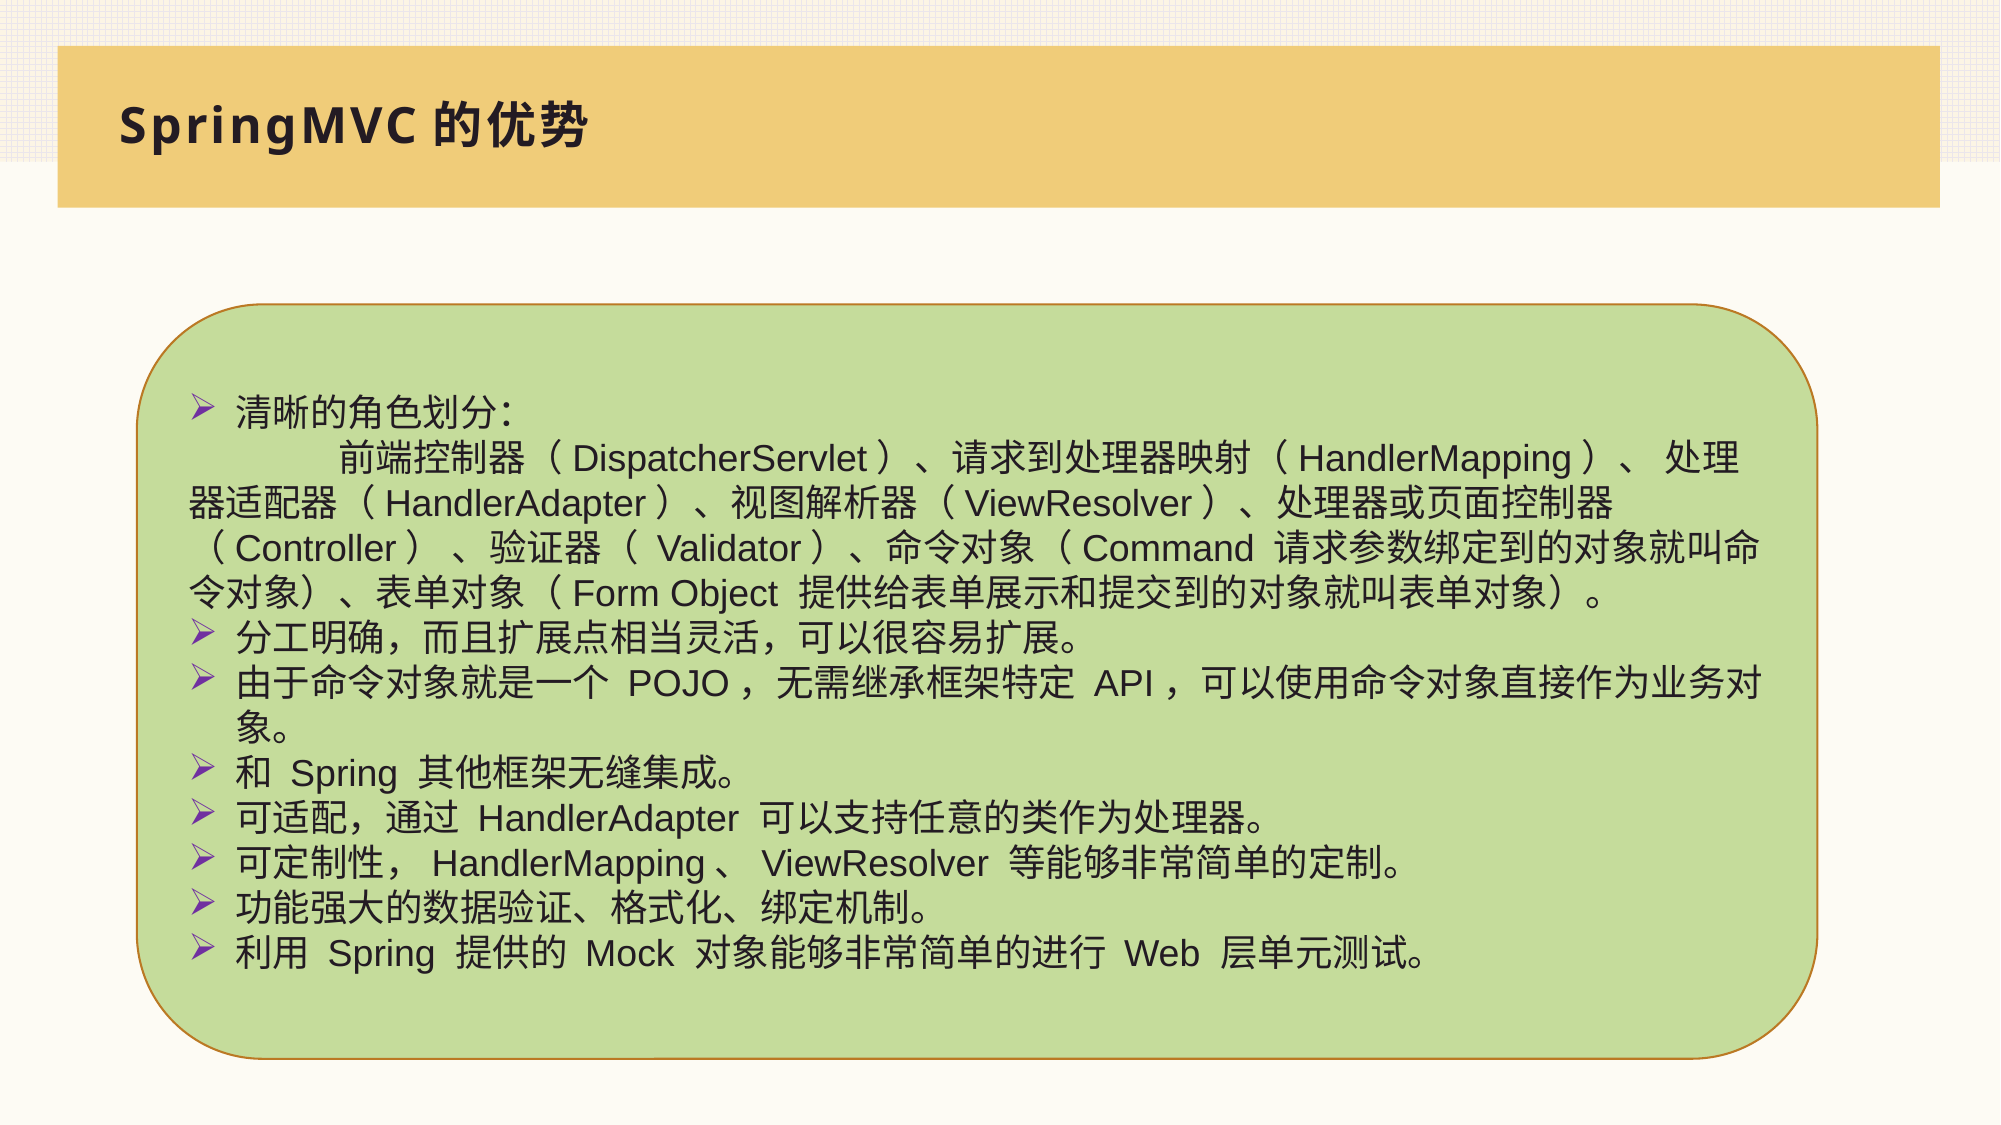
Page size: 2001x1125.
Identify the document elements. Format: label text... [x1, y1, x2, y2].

text_box 清晰的角色划分： 前端控制器（DispatcherServlet）、请求到处理器映射（HandlerMapping）、 处理器适配器（HandlerAdapter）、视图解析器（ViewResolver）、处理器或页面控制器（Controller） 、验证器（ Validator）、命令对象（Command 请求参数绑定到的对象就叫命令对象）、表单对象（Form Object 提供给表单展示和提交到的对象就叫表单对象）。 分工明确，而且扩展点相当灵活，可以很容易扩展。 由于命令对象就是一个 POJO，无需继承框架特定 API，可以使用命令对象直接作为业务对象。 和 Spring 其他框架无缝集成。 可适配，通过 HandlerAdapter 可以支持任意的类作为处理器。 可定制性，HandlerMapping、ViewResolver 等能够非常简单的定制。 功能强大的数据验证、格式化、绑定机制。 利用 Spring 提供的 Mock 对象能够非常简单的进行 Web 层单元测试。 [135, 303, 1819, 1060]
title SpringMVC的优势 [104, 79, 1894, 176]
